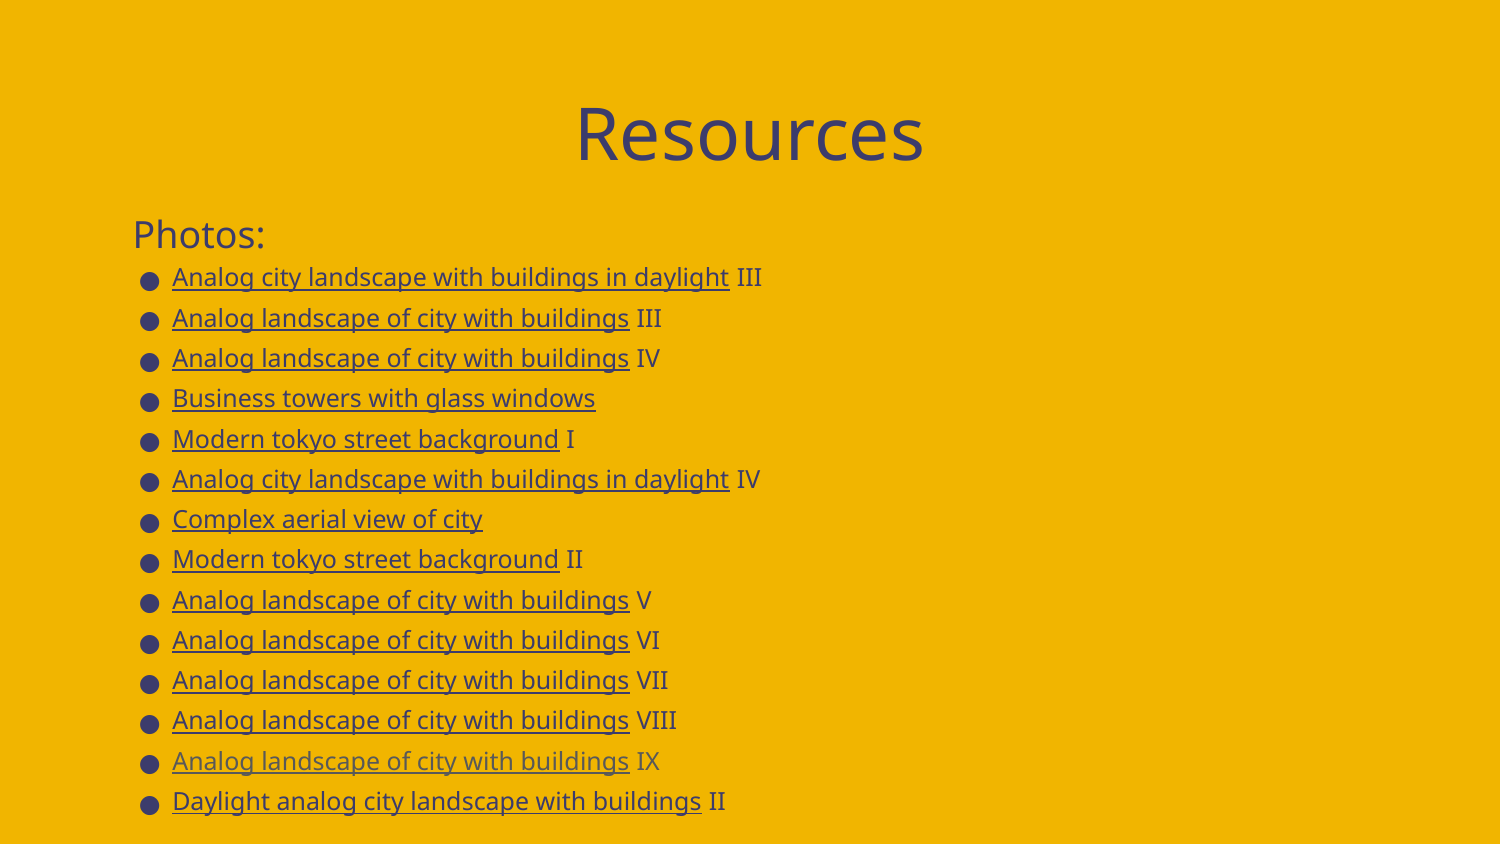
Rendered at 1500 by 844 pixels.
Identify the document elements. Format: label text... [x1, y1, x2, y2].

title Resources [118, 72, 1382, 167]
subtitle Photos: Analog city landscape with buildings in daylight III Analog landscape of city with buildings III Analog landscape of city with buildings IV Business towers with glass windows Modern tokyo street background I Analog city landscape with buildings in daylight IV Complex aerial view of city Modern tokyo street background II Analog landscape of city with buildings V Analog landscape of city with buildings VI Analog landscape of city with buildings VII Analog landscape of city with buildings VIII Analog landscape of city with buildings IX Daylight analog city landscape with buildings II [117, 195, 1383, 761]
